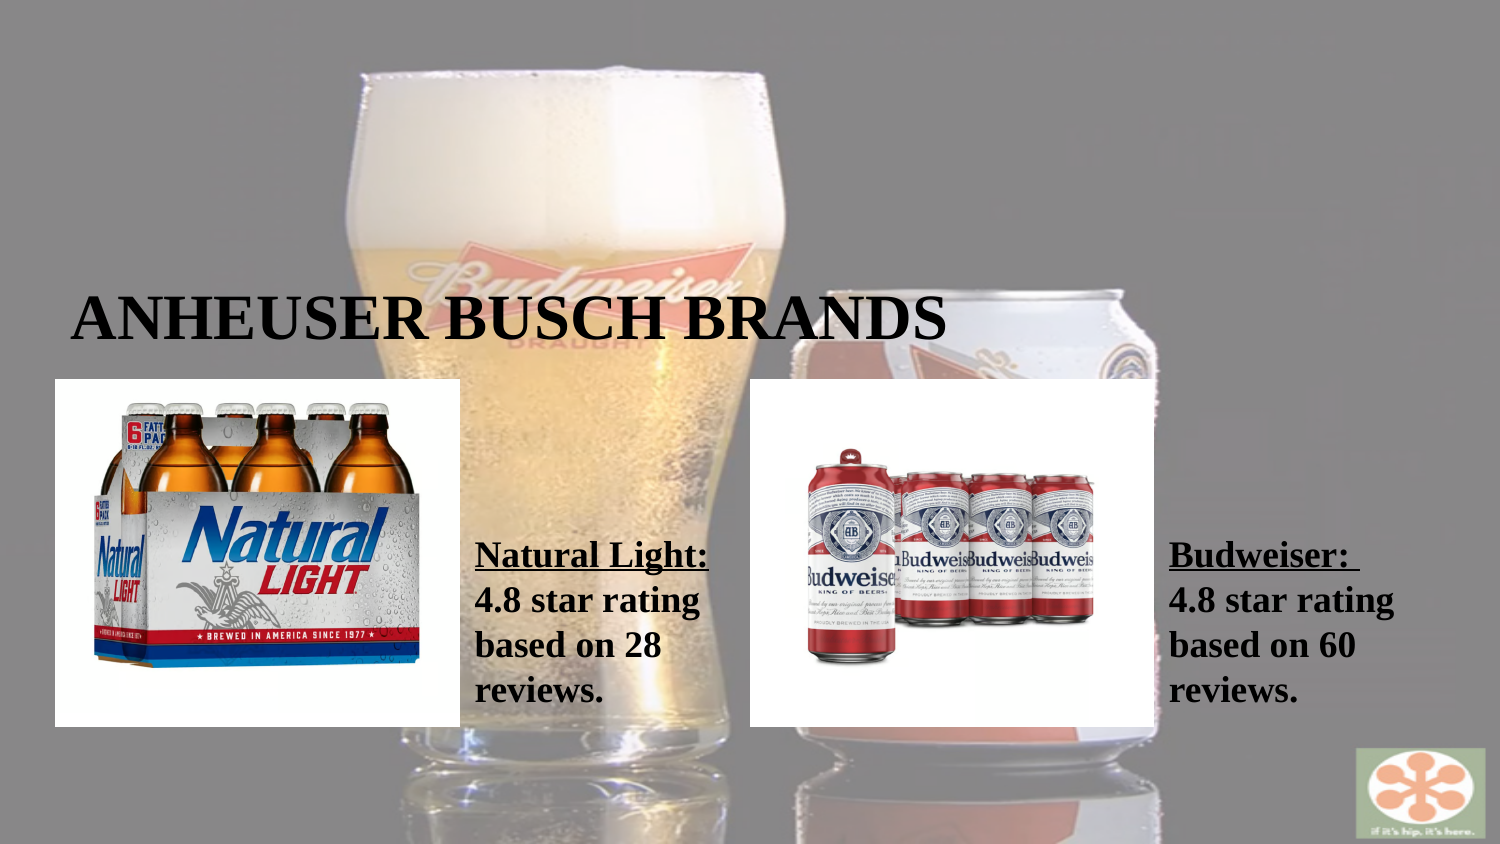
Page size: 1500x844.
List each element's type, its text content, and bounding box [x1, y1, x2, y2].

picture [749, 378, 1155, 727]
text_box ANHEUSER BUSCH BRANDS [55, 268, 1209, 370]
picture [55, 378, 461, 728]
text_box Natural Light: 4.8 star rating based on 28 reviews. [461, 514, 749, 707]
text_box Budweiser: 4.8 star rating based on 60 reviews. [1155, 514, 1464, 707]
